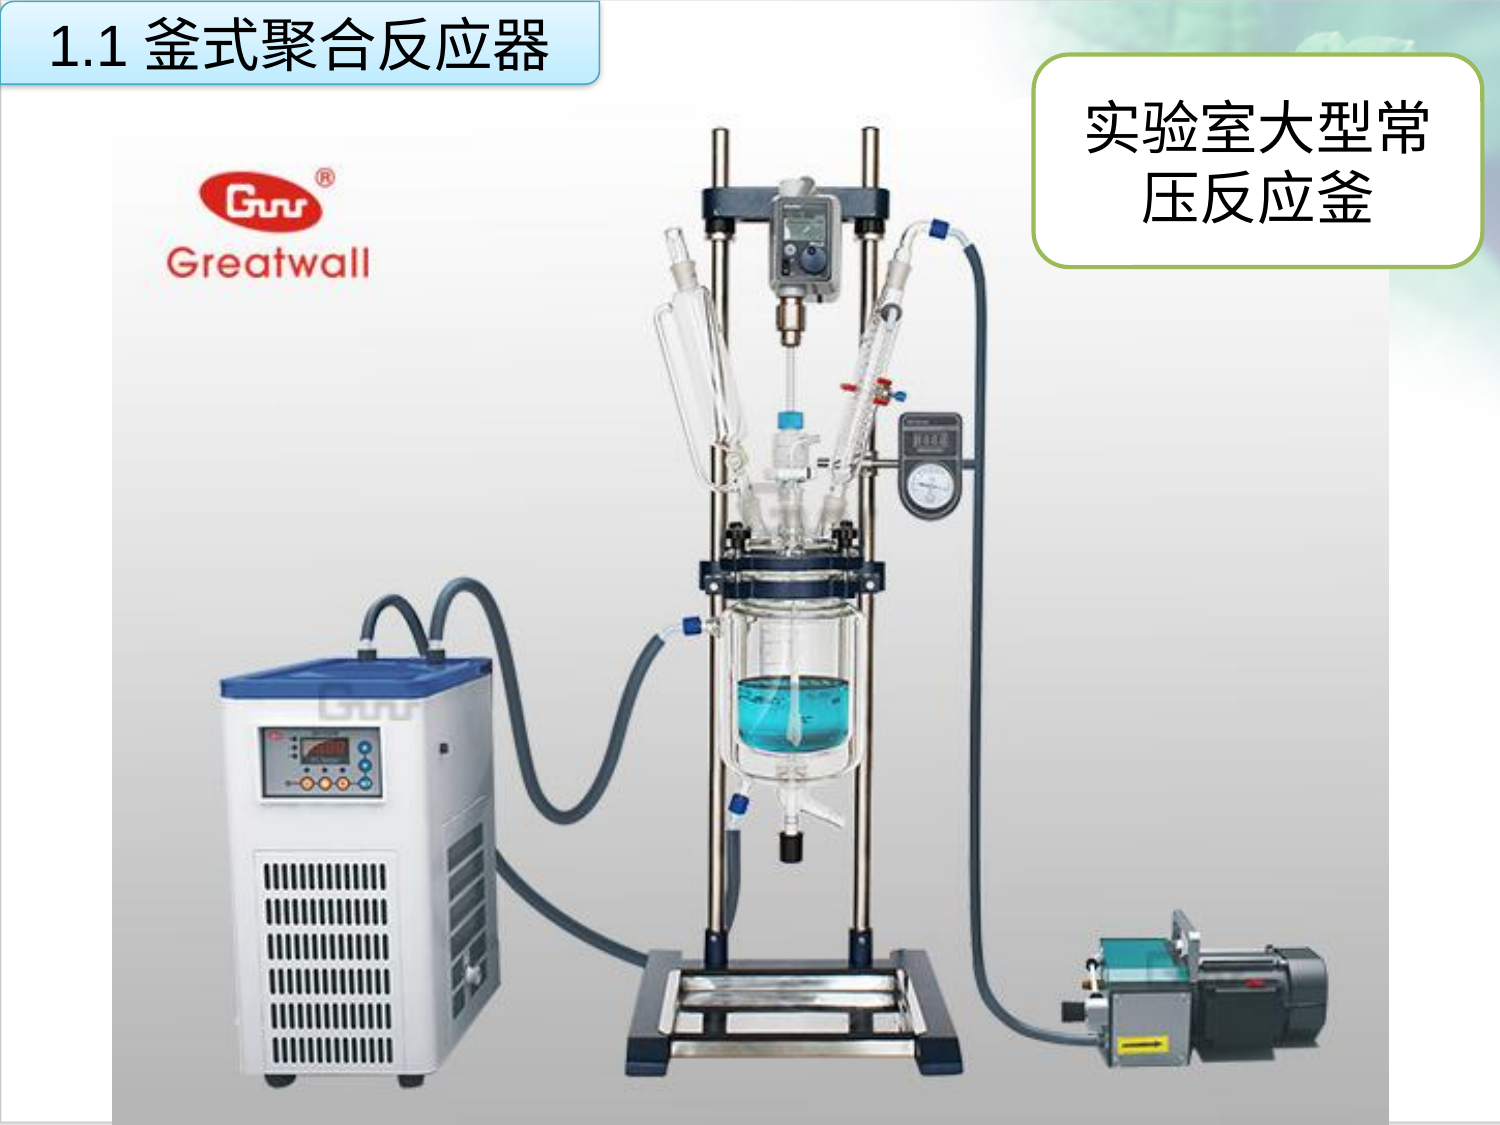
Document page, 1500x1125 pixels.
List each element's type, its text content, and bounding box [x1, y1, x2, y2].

text_box 实验室大型常压反应釜 [1031, 52, 1485, 270]
text_box 1.1釜式聚合反应器 [0, 0, 601, 85]
picture [0, 0, 1500, 1125]
picture [0, 0, 10, 8]
